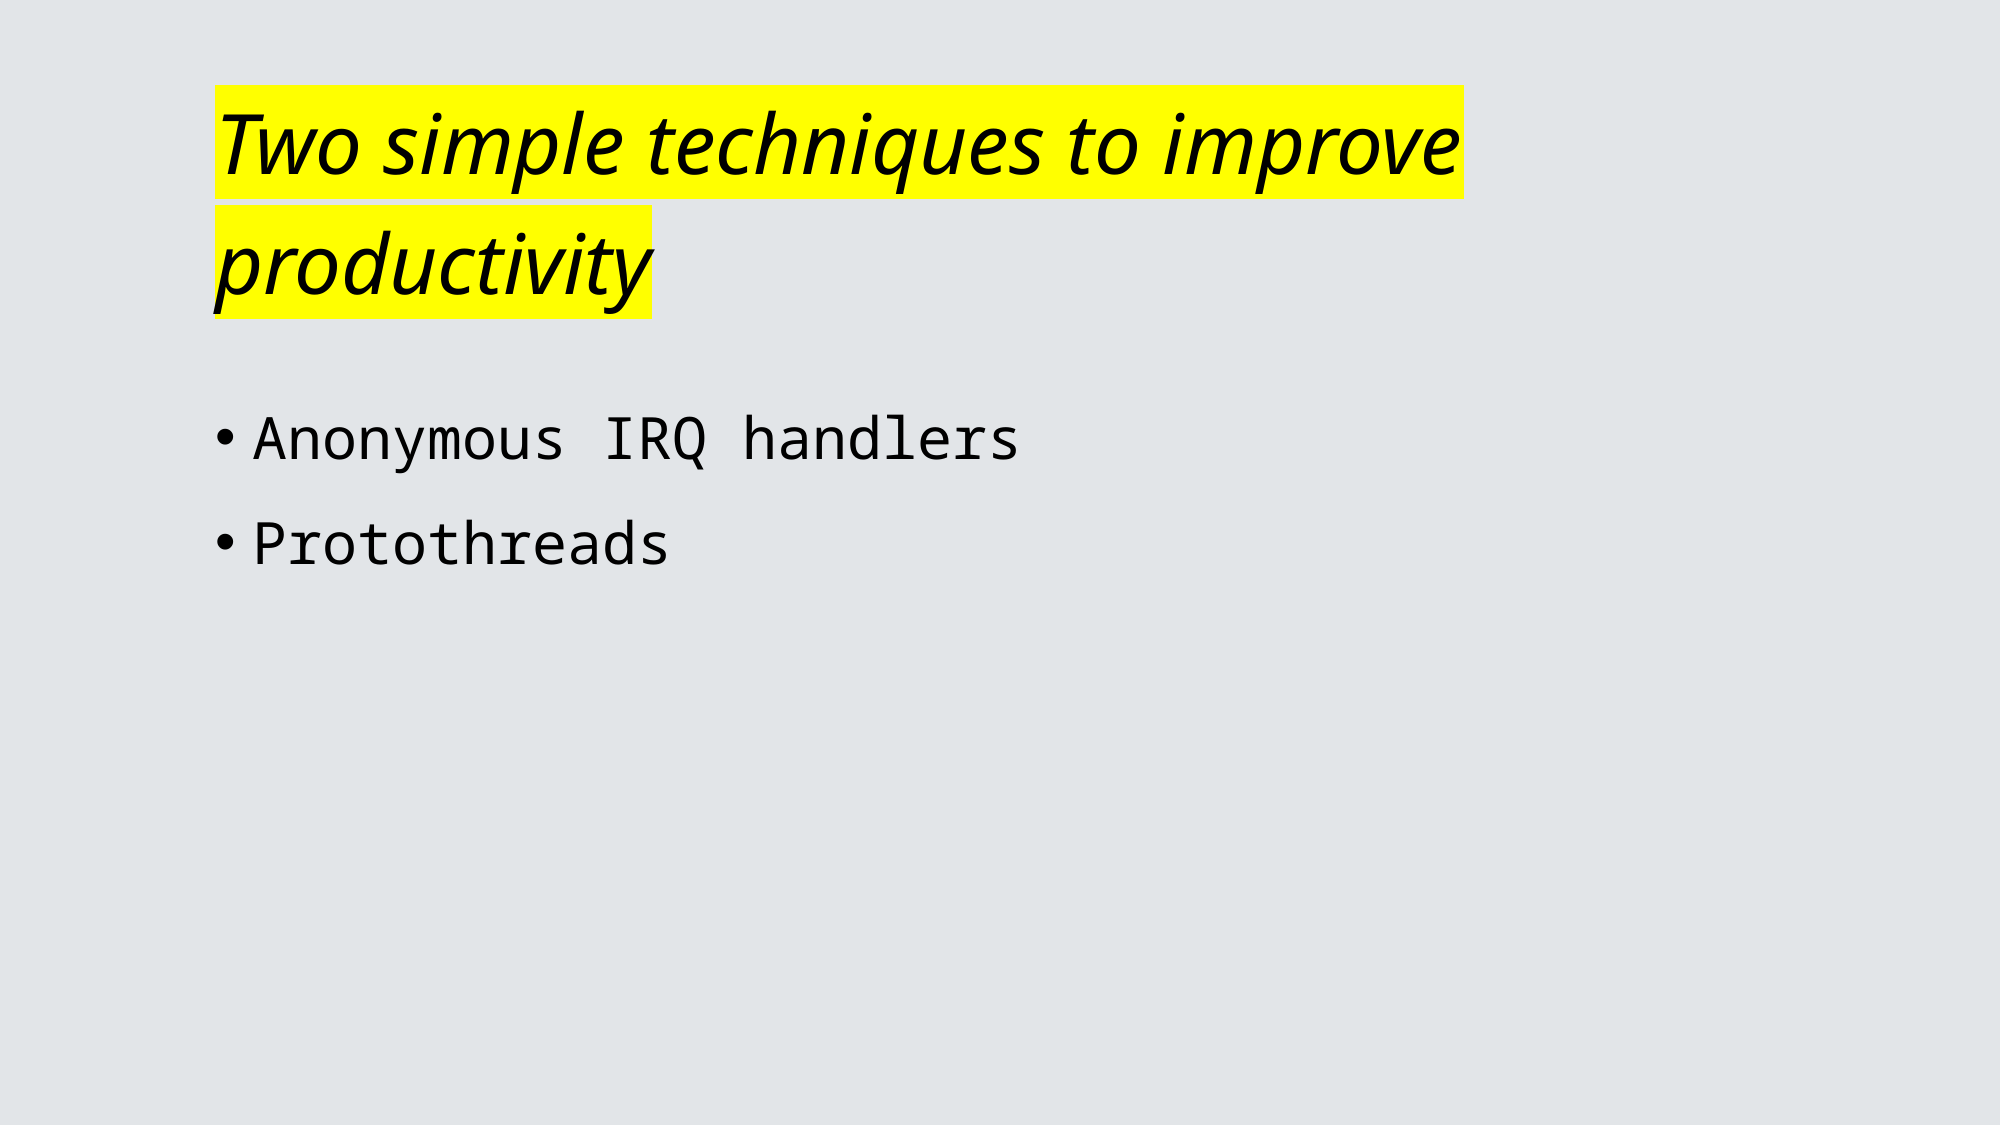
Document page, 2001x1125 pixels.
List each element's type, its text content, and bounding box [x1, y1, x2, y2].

title Two simple techniques to improve productivity [200, 59, 1758, 319]
list Anonymous IRQ handlers Protothreads [200, 380, 1758, 1013]
